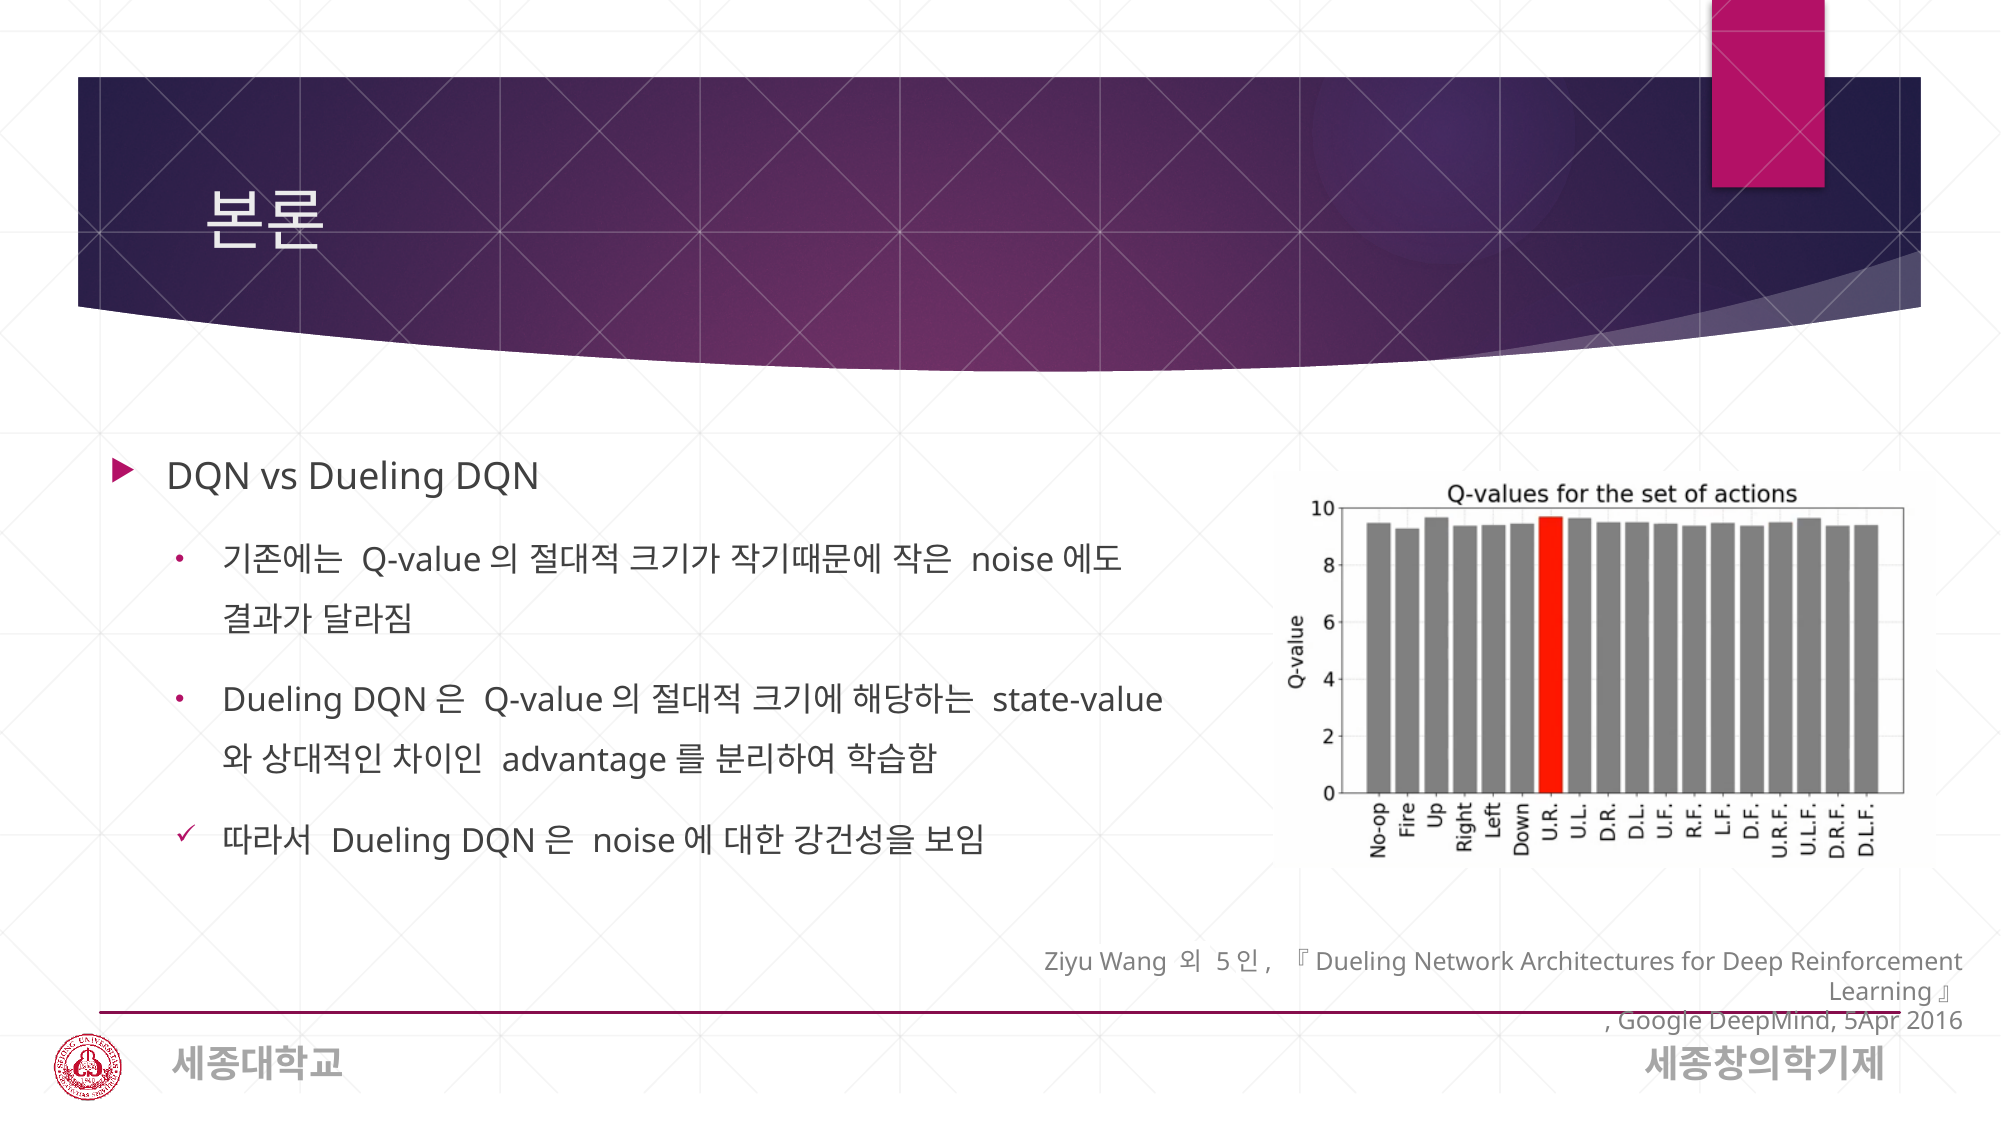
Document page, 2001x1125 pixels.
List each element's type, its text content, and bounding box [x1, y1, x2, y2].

picture [1273, 470, 1936, 869]
text_box Ziyu Wang 외 5인, 『Dueling Network Architectures for Deep Reinforcement Learning』 , Google DeepMind, 5Apr 2016 [966, 937, 1979, 1043]
picture [51, 1030, 124, 1104]
list DQN vs Dueling DQN 기존에는 Q-value의 절대적 크기가 작기때문에 작은 noise에도 결과가 달라짐 Dueling DQN은 Q-value의 절대적 크기에 해당하는 state-value와 상대적인 차이인 advantage를 분리하여 학습함 따라서 Dueling DQN은 noise에 대한 강건성을 보임 [94, 422, 1214, 1010]
text_box 세종대학교 세종창의학기제 [126, 1032, 1936, 1089]
title 본론 [189, 159, 1627, 276]
